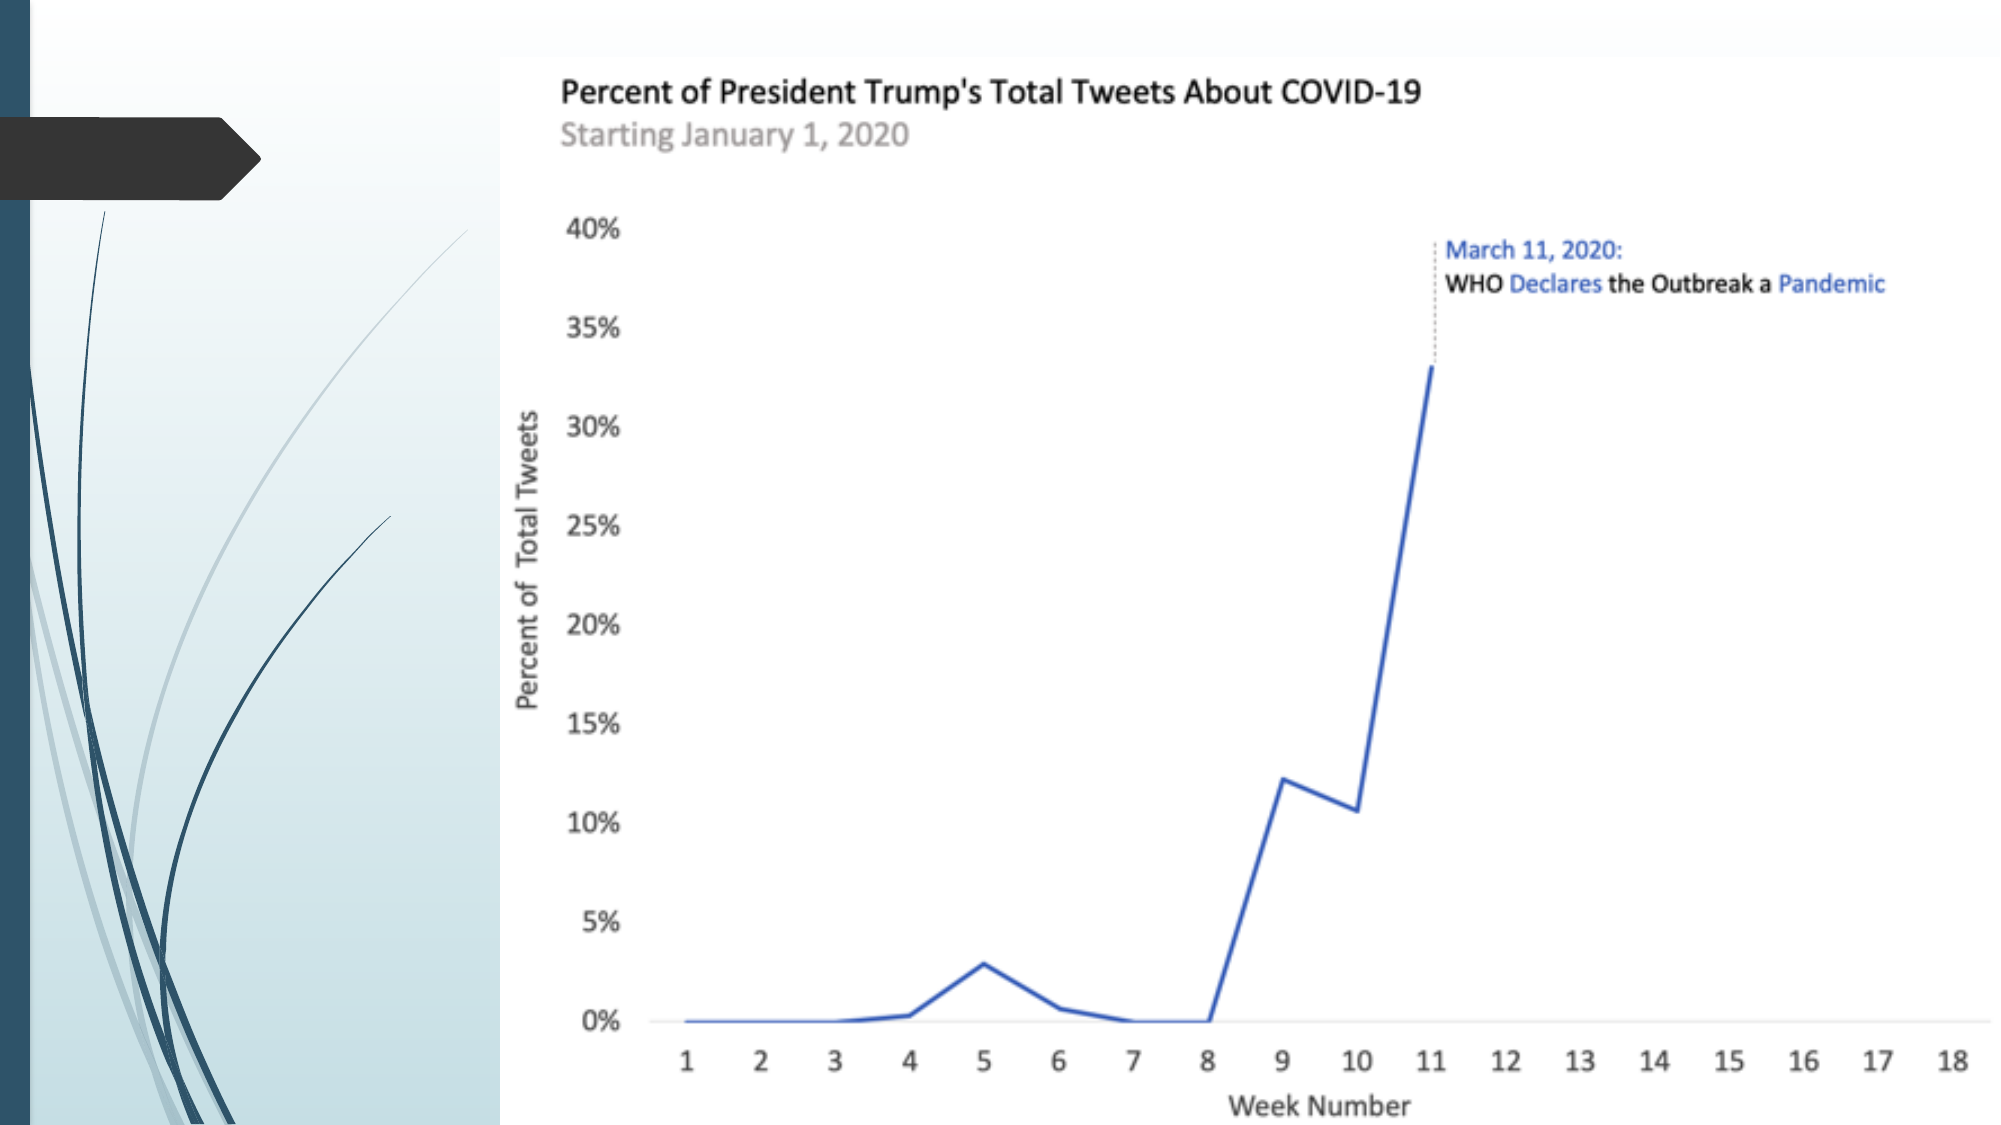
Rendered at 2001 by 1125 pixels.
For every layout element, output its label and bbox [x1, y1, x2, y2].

picture [499, 57, 2000, 1125]
